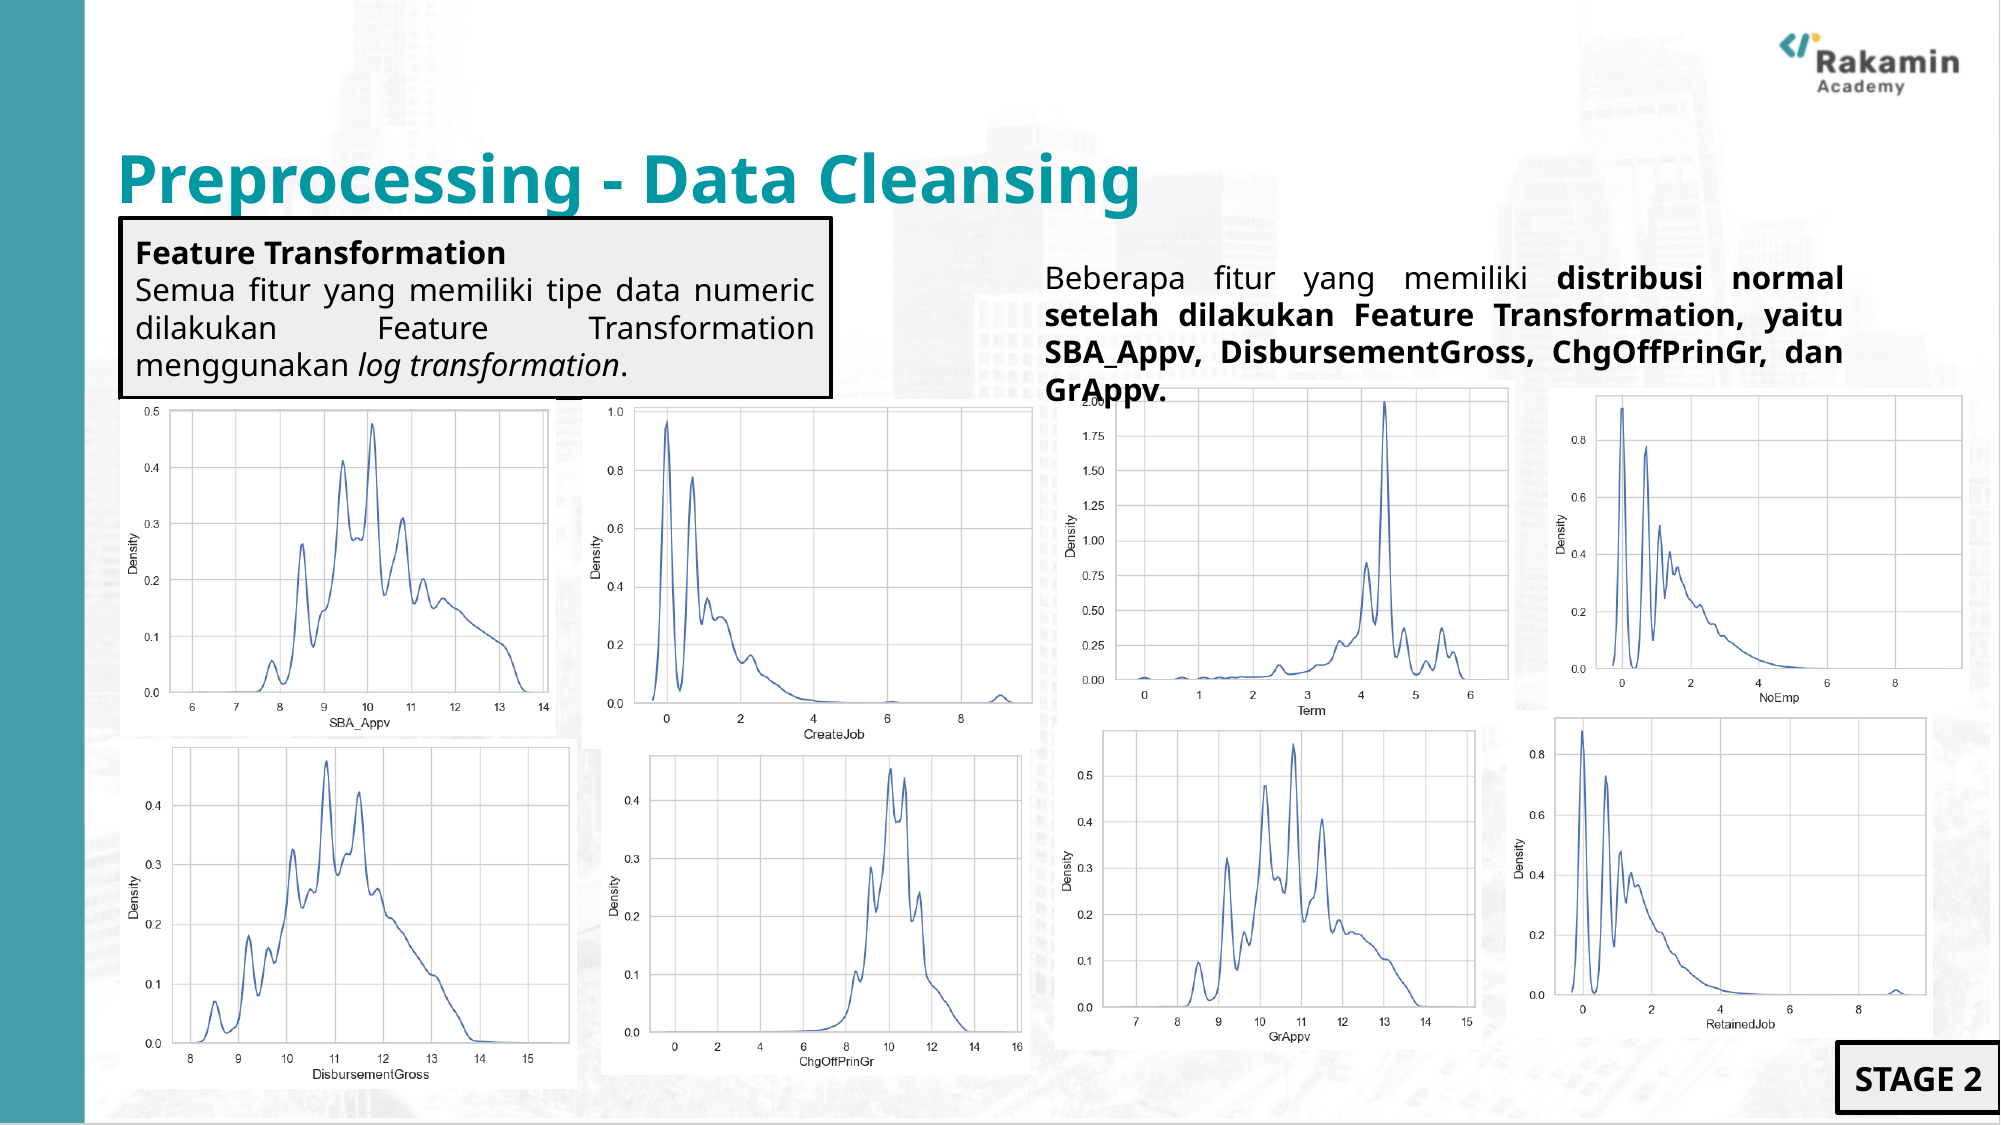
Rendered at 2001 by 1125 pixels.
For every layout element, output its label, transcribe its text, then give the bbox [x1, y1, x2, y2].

text_box STAGE 2 [1837, 1042, 2000, 1113]
text_box Beberapa fitur yang memiliki distribusi normal setelah dilakukan Feature Transformation, yaitu SBA_Appv, DisbursementGross, ChgOffPrinGr, dan GrAppv. [1029, 242, 1860, 423]
text_box Feature Transformation Semua fitur yang memiliki tipe data numeric dilakukan Feature Transformation menggunakan log transformation. [120, 218, 831, 398]
picture [0, 0, 2001, 1125]
title Preprocessing - Data Cleansing [96, 114, 1932, 240]
